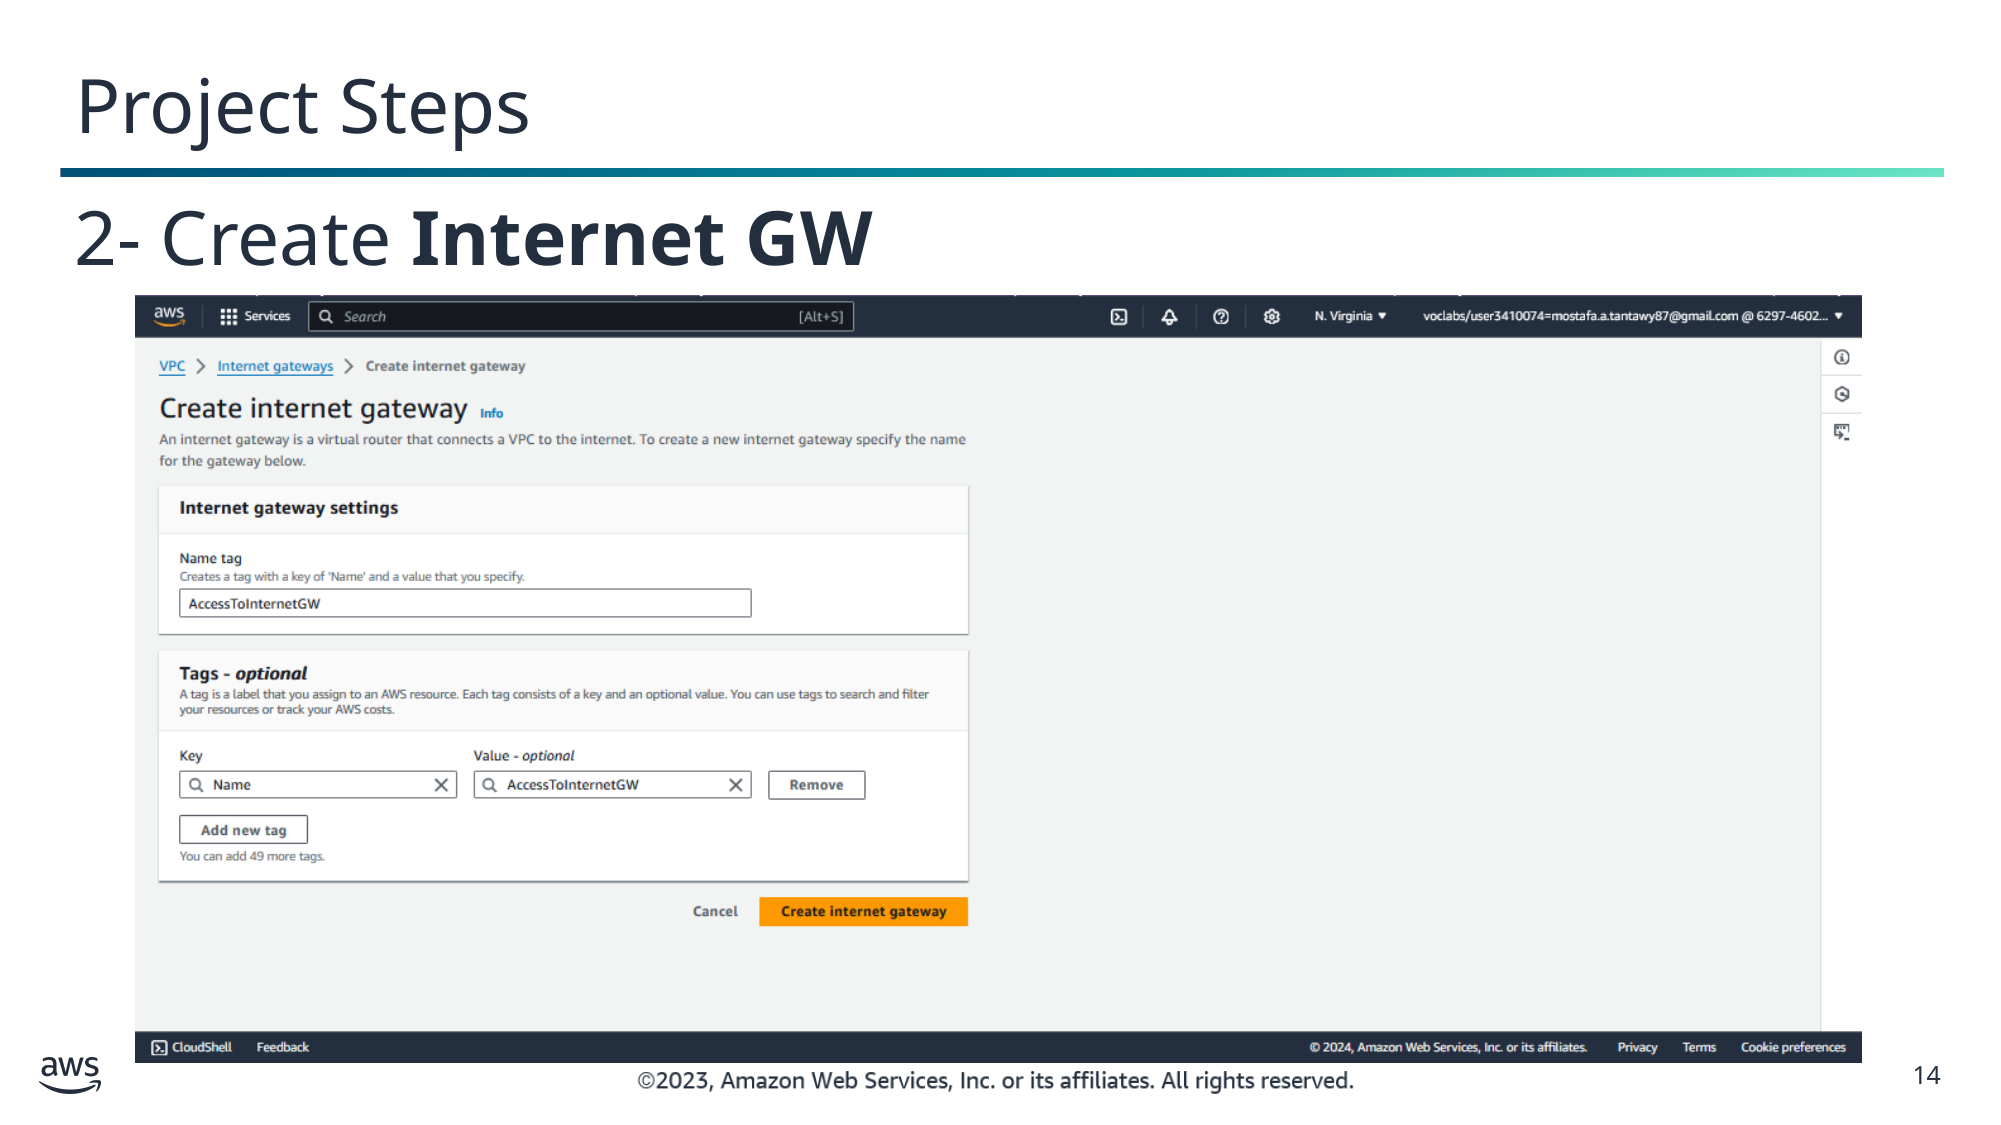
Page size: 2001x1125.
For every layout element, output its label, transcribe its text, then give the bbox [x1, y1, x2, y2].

picture [134, 295, 1862, 1109]
picture [39, 1057, 101, 1094]
slide_number 14 [1861, 1057, 1941, 1095]
picture [681, 168, 1944, 177]
title Project Steps [60, 49, 1941, 170]
text_box 2- Create Internet GW [59, 181, 1941, 302]
